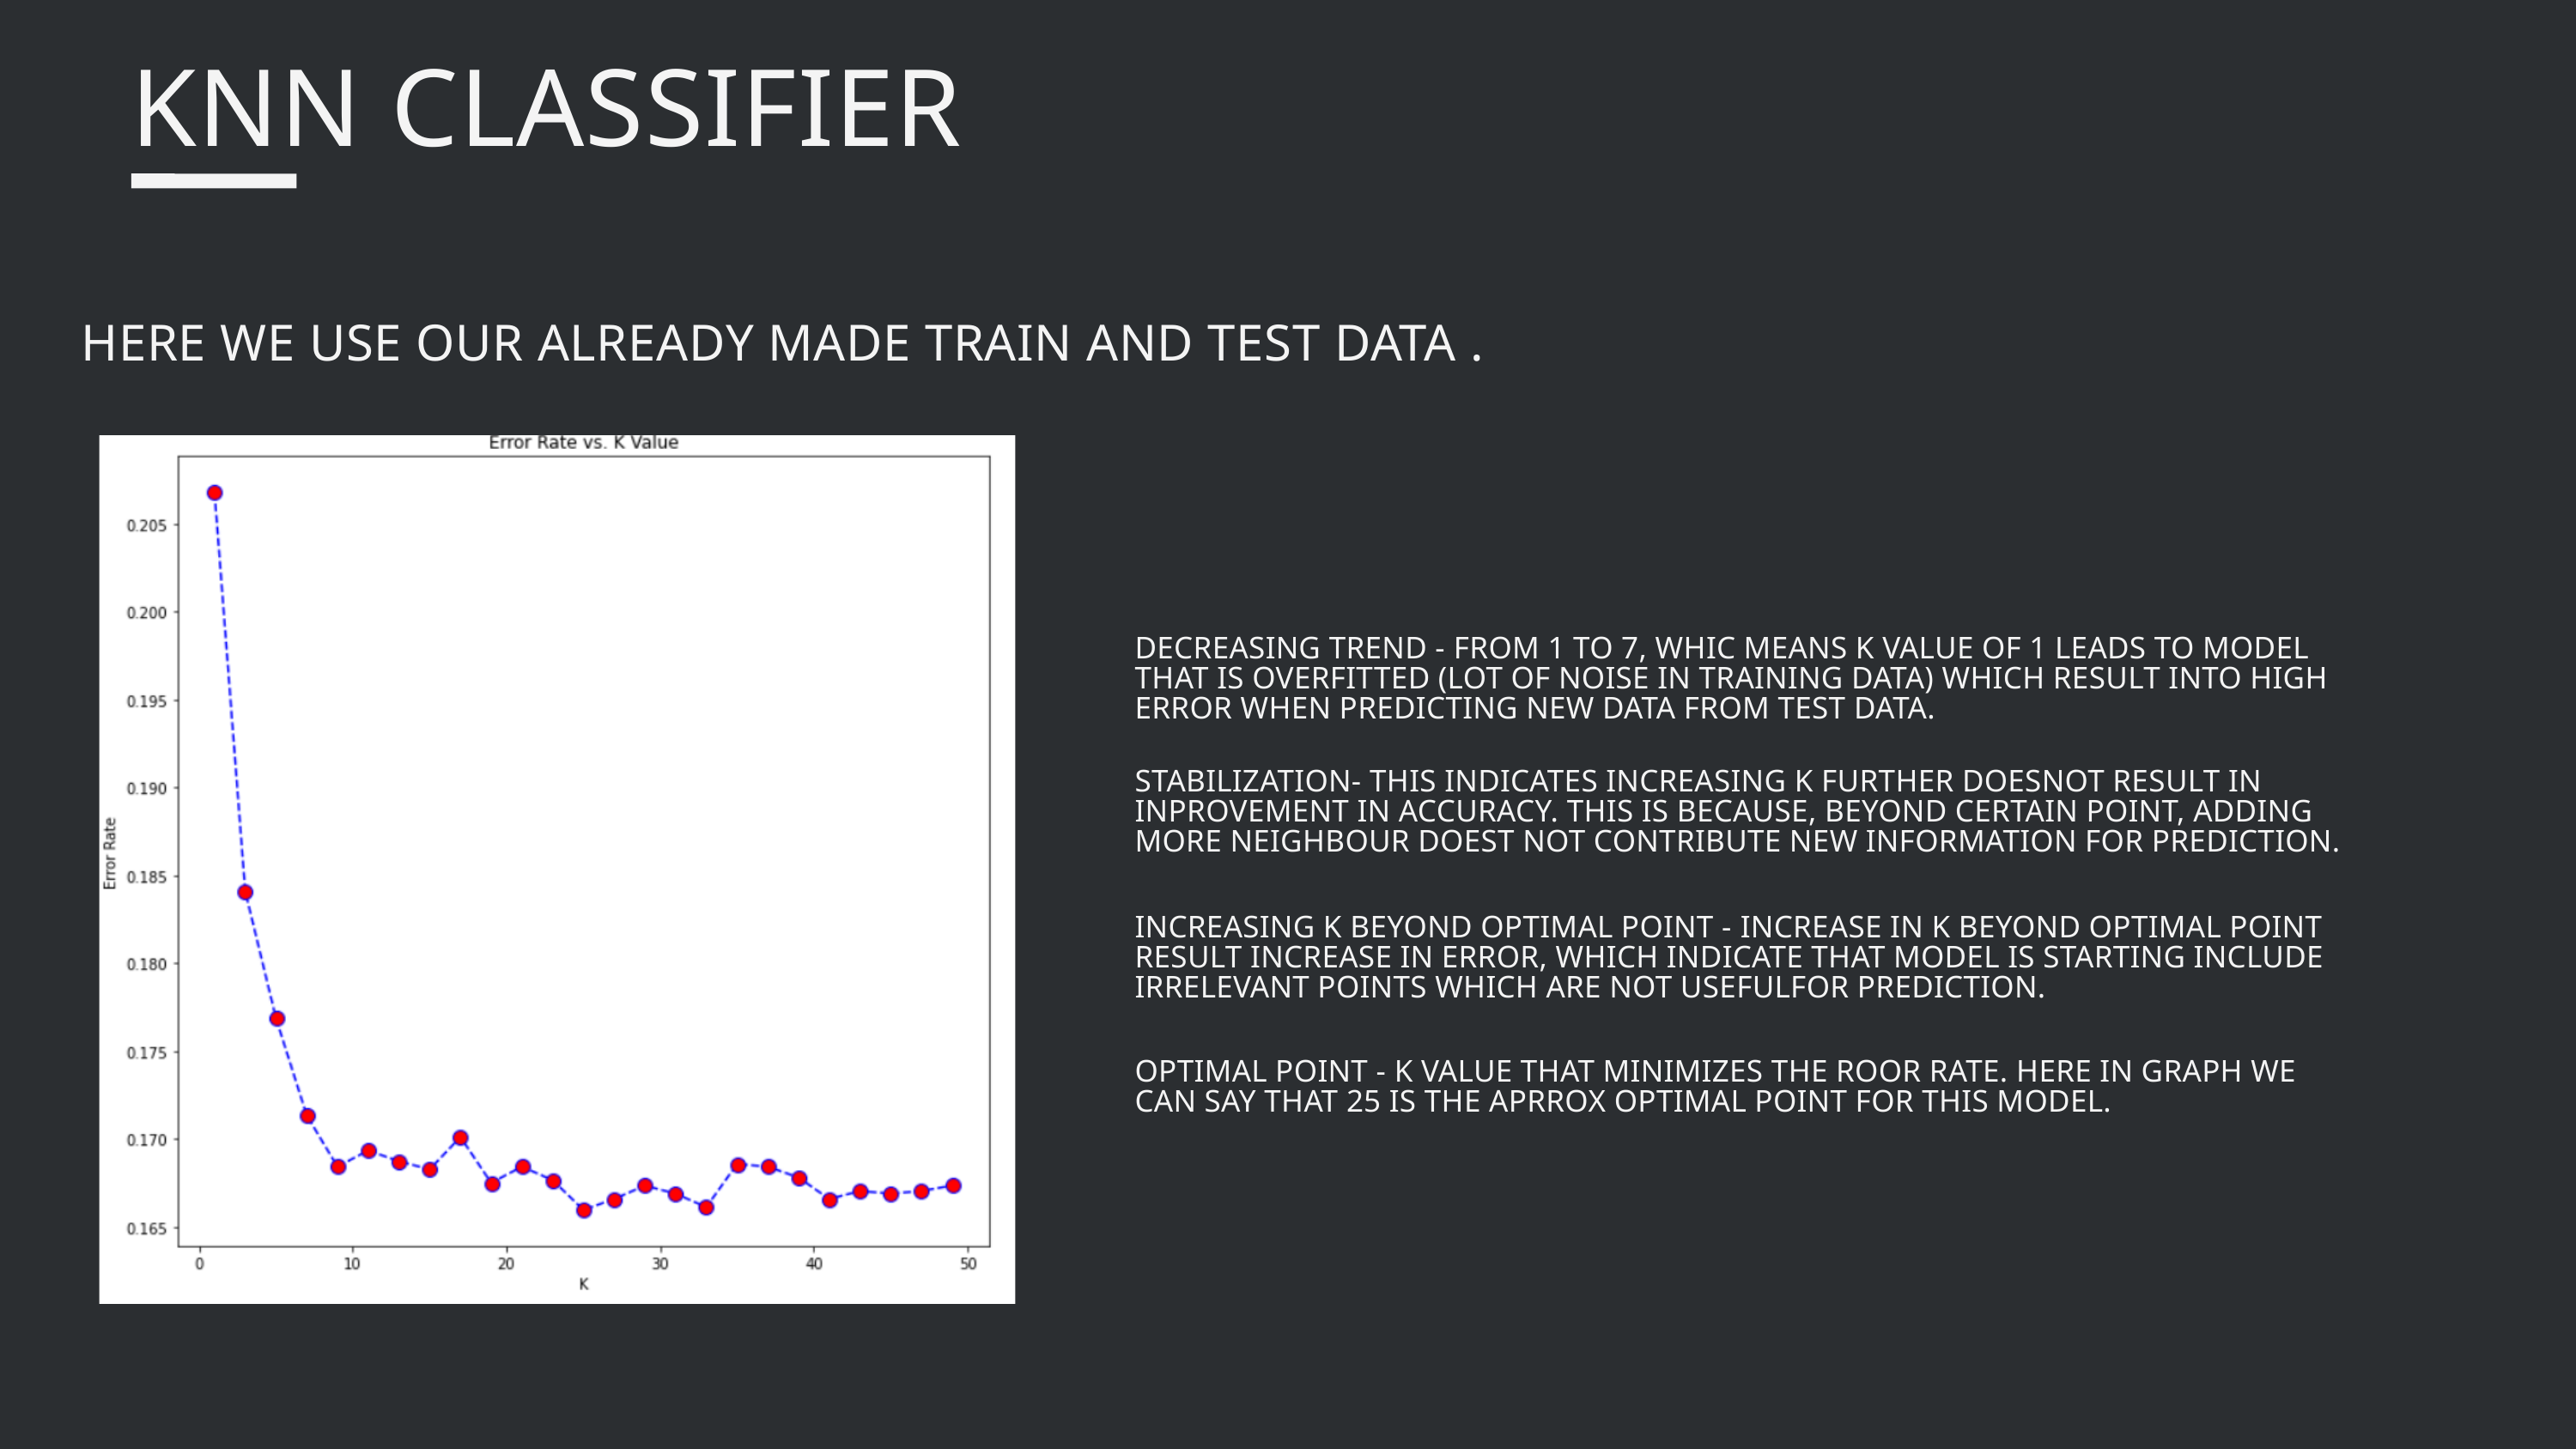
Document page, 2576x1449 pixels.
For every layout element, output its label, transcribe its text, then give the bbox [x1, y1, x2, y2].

text_box HERE WE USE OUR ALREADY MADE TRAIN AND TEST DATA . [81, 320, 2386, 372]
text_box OPTIMAL POINT - K VALUE THAT MINIMIZES THE ROOR RATE. HERE IN GRAPH WE CAN SAY THAT 25 IS THE APRROX OPTIMAL POINT FOR THIS MODEL. [1134, 1058, 2352, 1119]
text_box KNN CLASSIFIER [131, 61, 1507, 168]
text_box INCREASING K BEYOND OPTIMAL POINT - INCREASE IN K BEYOND OPTIMAL POINT RESULT INCREASE IN ERROR, WHICH INDICATE THAT MODEL IS STARTING INCLUDE IRRELEVANT POINTS WHICH ARE NOT USEFULFOR PREDICTION. [1134, 913, 2352, 1004]
text_box STABILIZATION- THIS INDICATES INCREASING K FURTHER DOESNOT RESULT IN INPROVEMENT IN ACCURACY. THIS IS BECAUSE, BEYOND CERTAIN POINT, ADDING MORE NEIGHBOUR DOEST NOT CONTRIBUTE NEW INFORMATION FOR PREDICTION. [1134, 768, 2352, 858]
text_box DECREASING TREND - FROM 1 TO 7, WHIC MEANS K VALUE OF 1 LEADS TO MODEL THAT IS OVERFITTED (LOT OF NOISE IN TRAINING DATA) WHICH RESULT INTO HIGH ERROR WHEN PREDICTING NEW DATA FROM TEST DATA. [1134, 635, 2352, 725]
text_box [99, 435, 1016, 1304]
